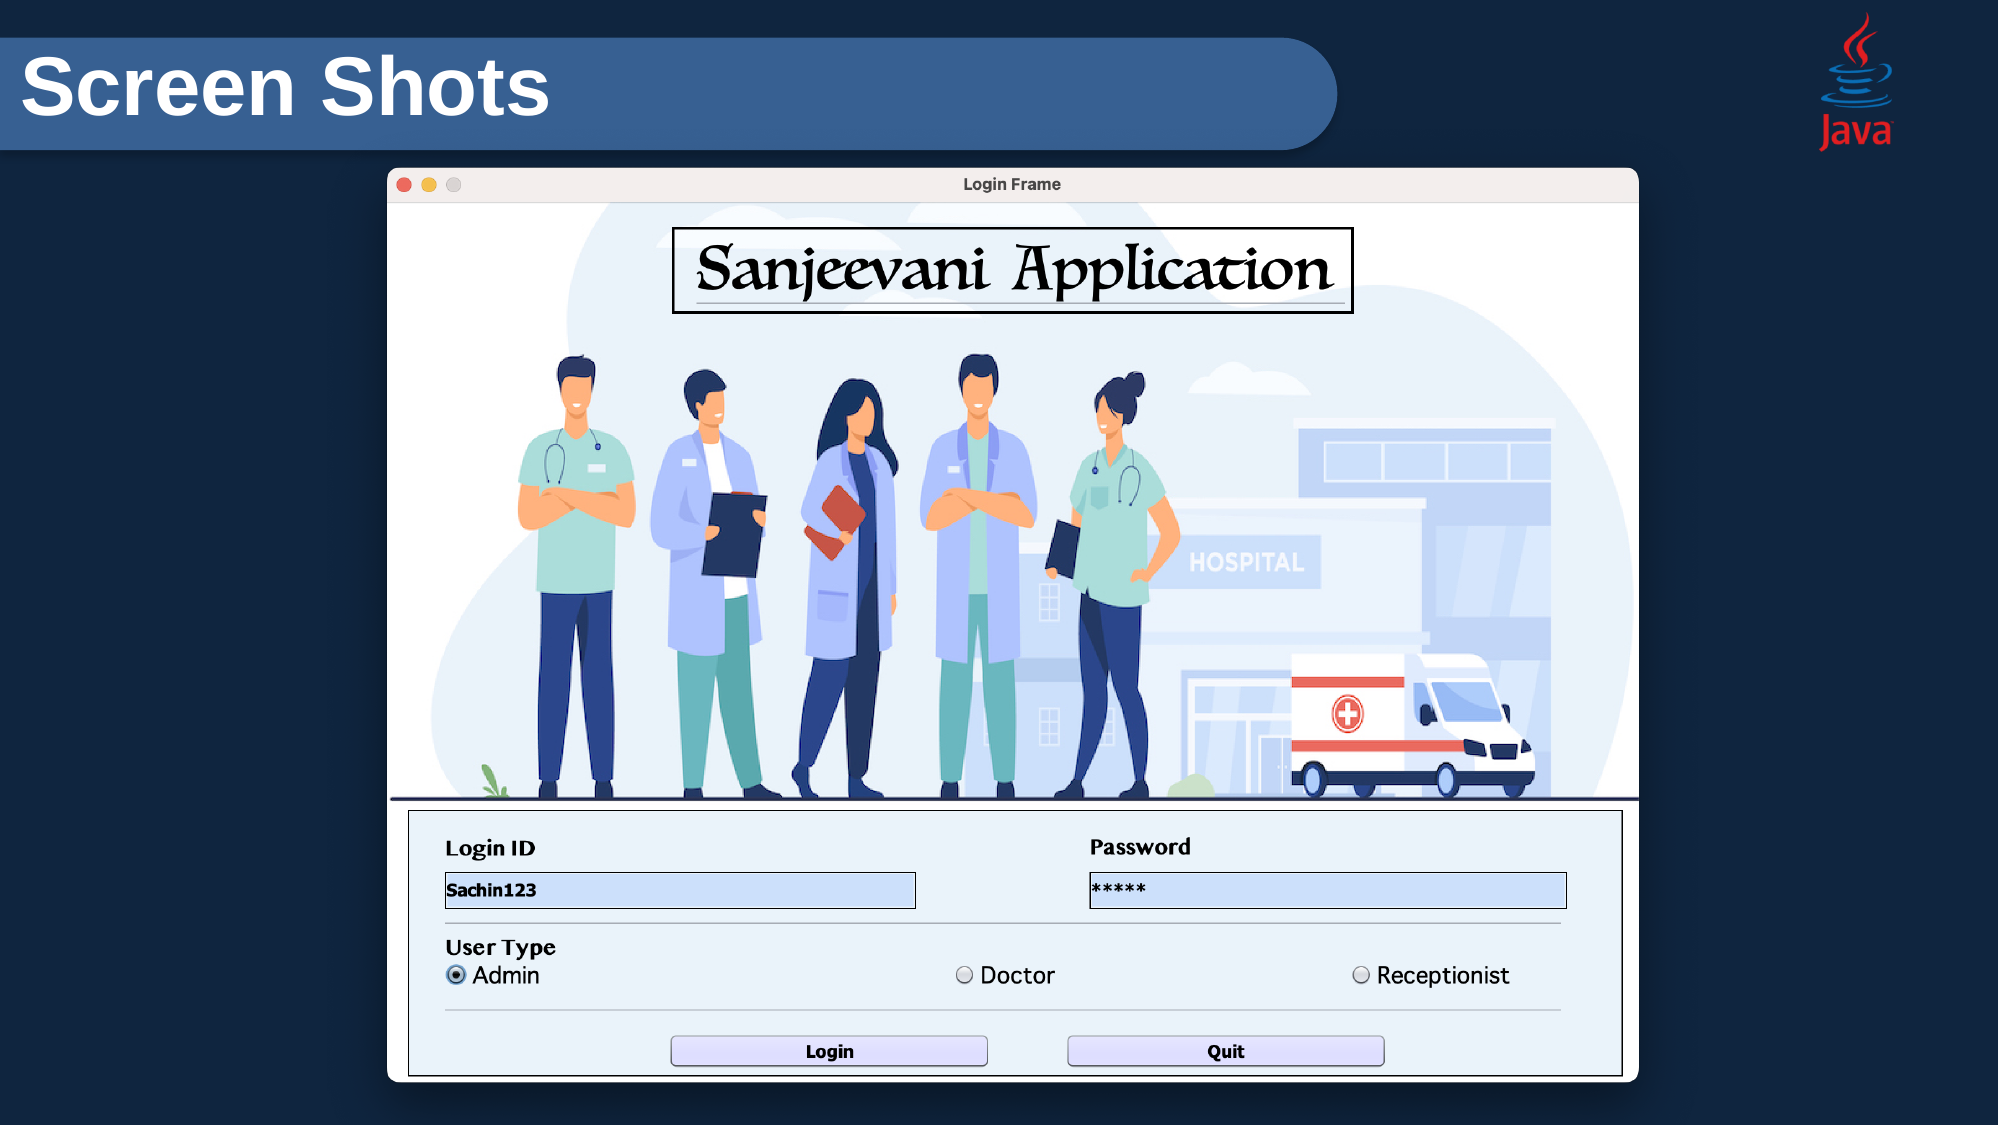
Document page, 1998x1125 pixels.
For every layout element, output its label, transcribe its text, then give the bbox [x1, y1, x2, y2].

text_box [0, 37, 317, 151]
text_box Screen Shots [9, 22, 1774, 143]
picture [317, 120, 1709, 1125]
picture [1774, 0, 1938, 164]
